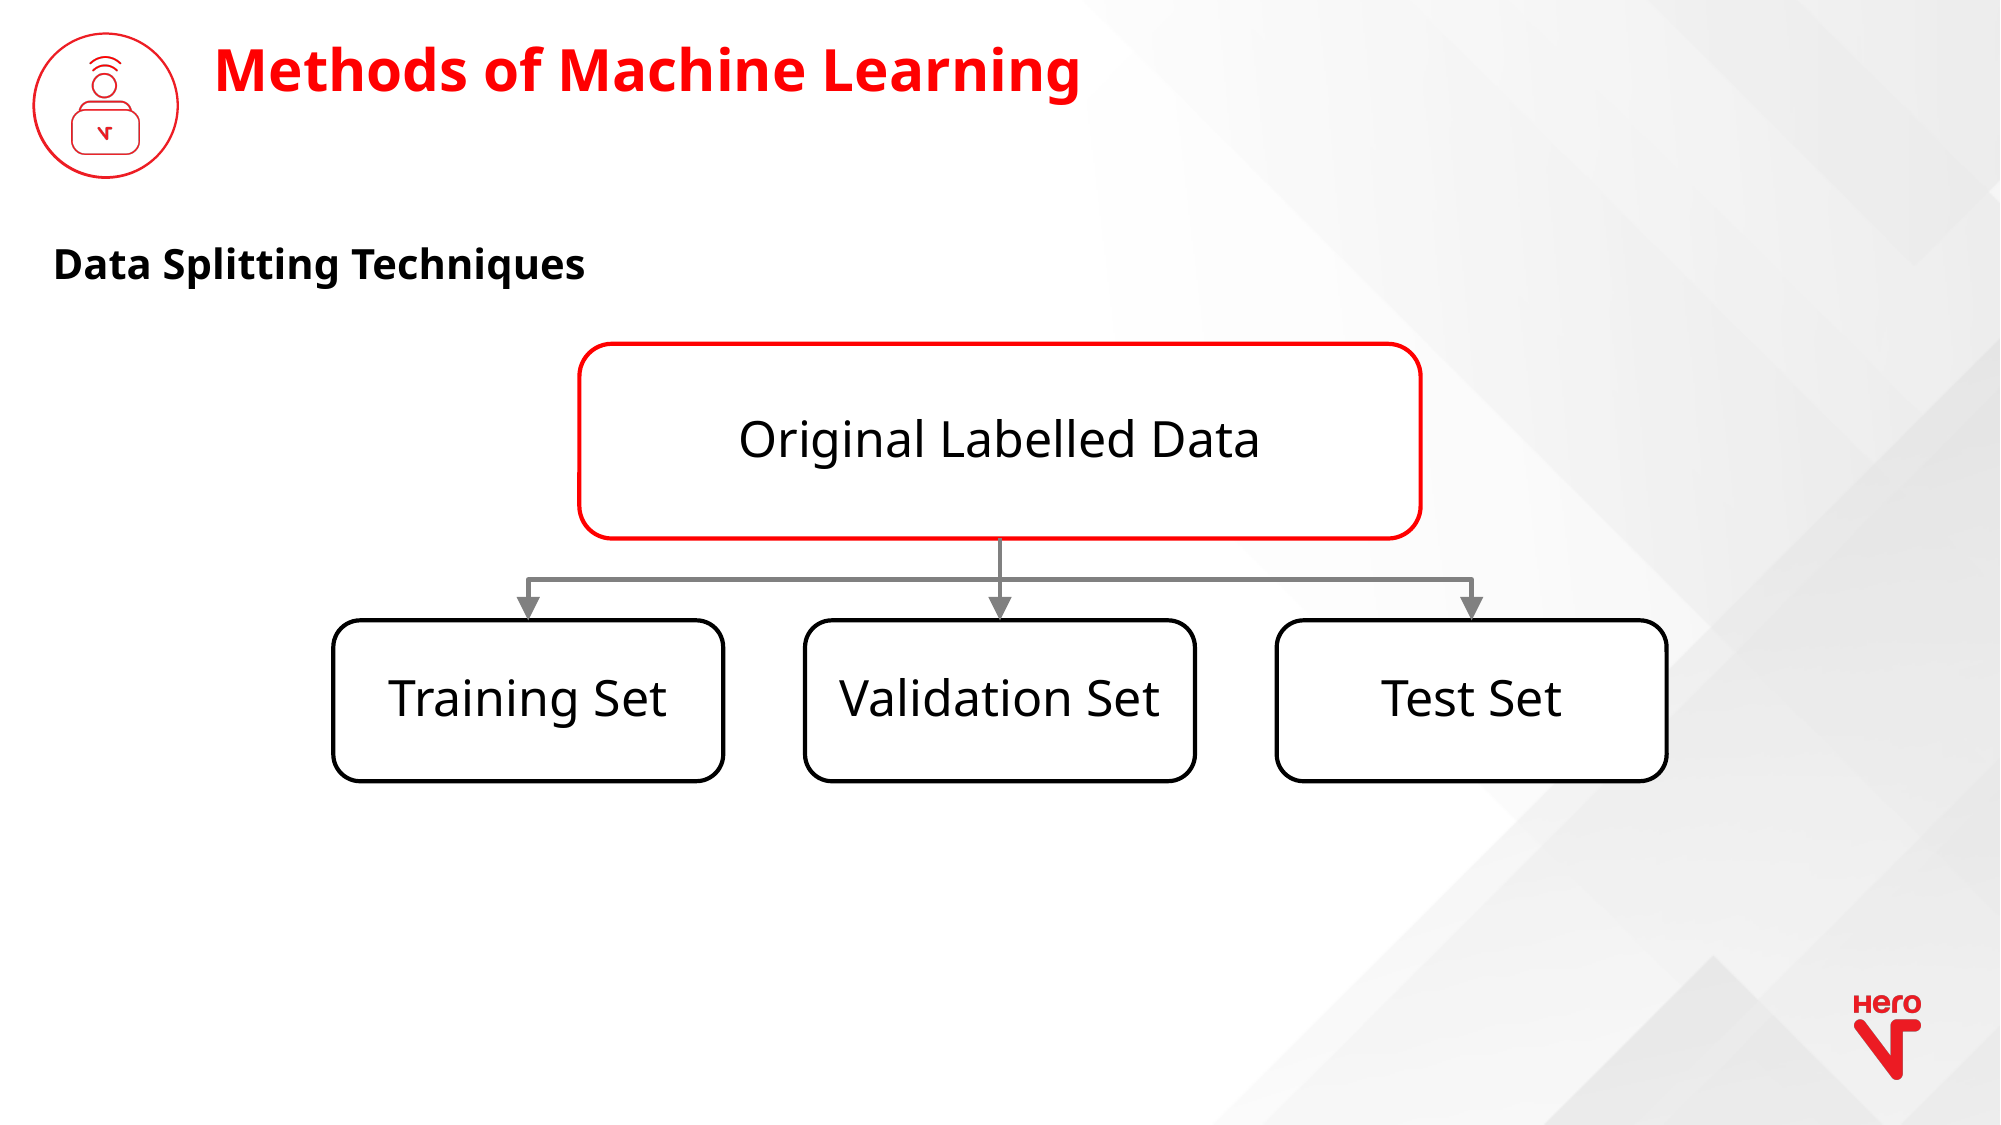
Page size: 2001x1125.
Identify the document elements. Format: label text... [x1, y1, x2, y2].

text_box Data Splitting Techniques [18, 222, 1079, 303]
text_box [722, 343, 806, 816]
text_box Test Set [1282, 618, 1669, 784]
text_box Original Labelled Data [1275, 341, 1423, 541]
text_box Training Set [331, 618, 717, 784]
picture [71, 56, 140, 155]
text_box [1194, 343, 1277, 816]
text_box Original Labelled Data [577, 341, 723, 541]
picture [1854, 995, 1921, 1080]
text_box Original Labelled Data [803, 341, 1195, 541]
text_box Methods of Machine Learning [198, 18, 1877, 119]
text_box Validation Set [810, 618, 1189, 784]
